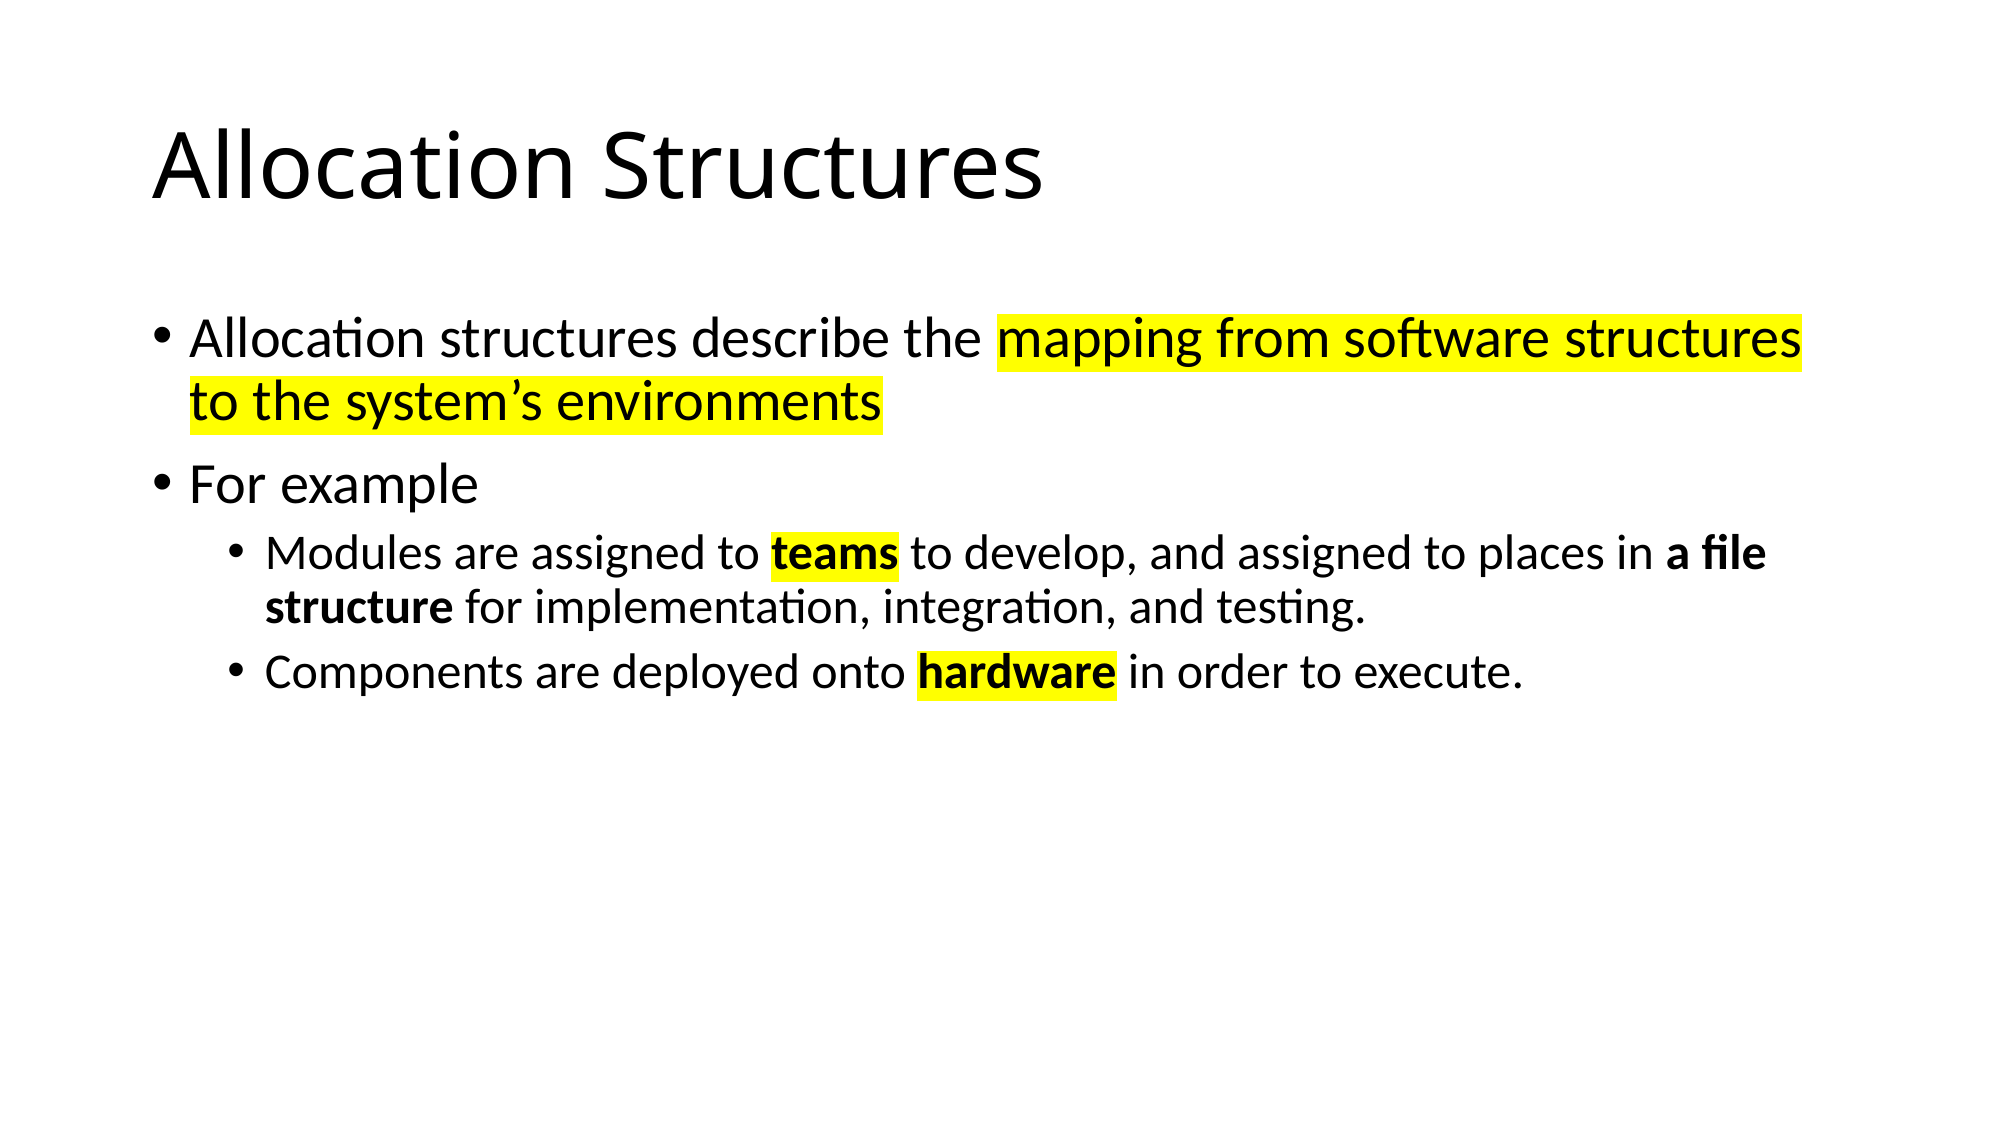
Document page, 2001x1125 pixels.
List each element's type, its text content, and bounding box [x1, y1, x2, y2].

list Allocation structures describe the mapping from software structures to the system’s environments For example Modules are assigned to teams to develop, and assigned to places in a file structure for implementation, integration, and testing. Components are deployed onto hardware in order to execute. [137, 299, 1863, 1014]
title Allocation Structures [137, 59, 1863, 278]
